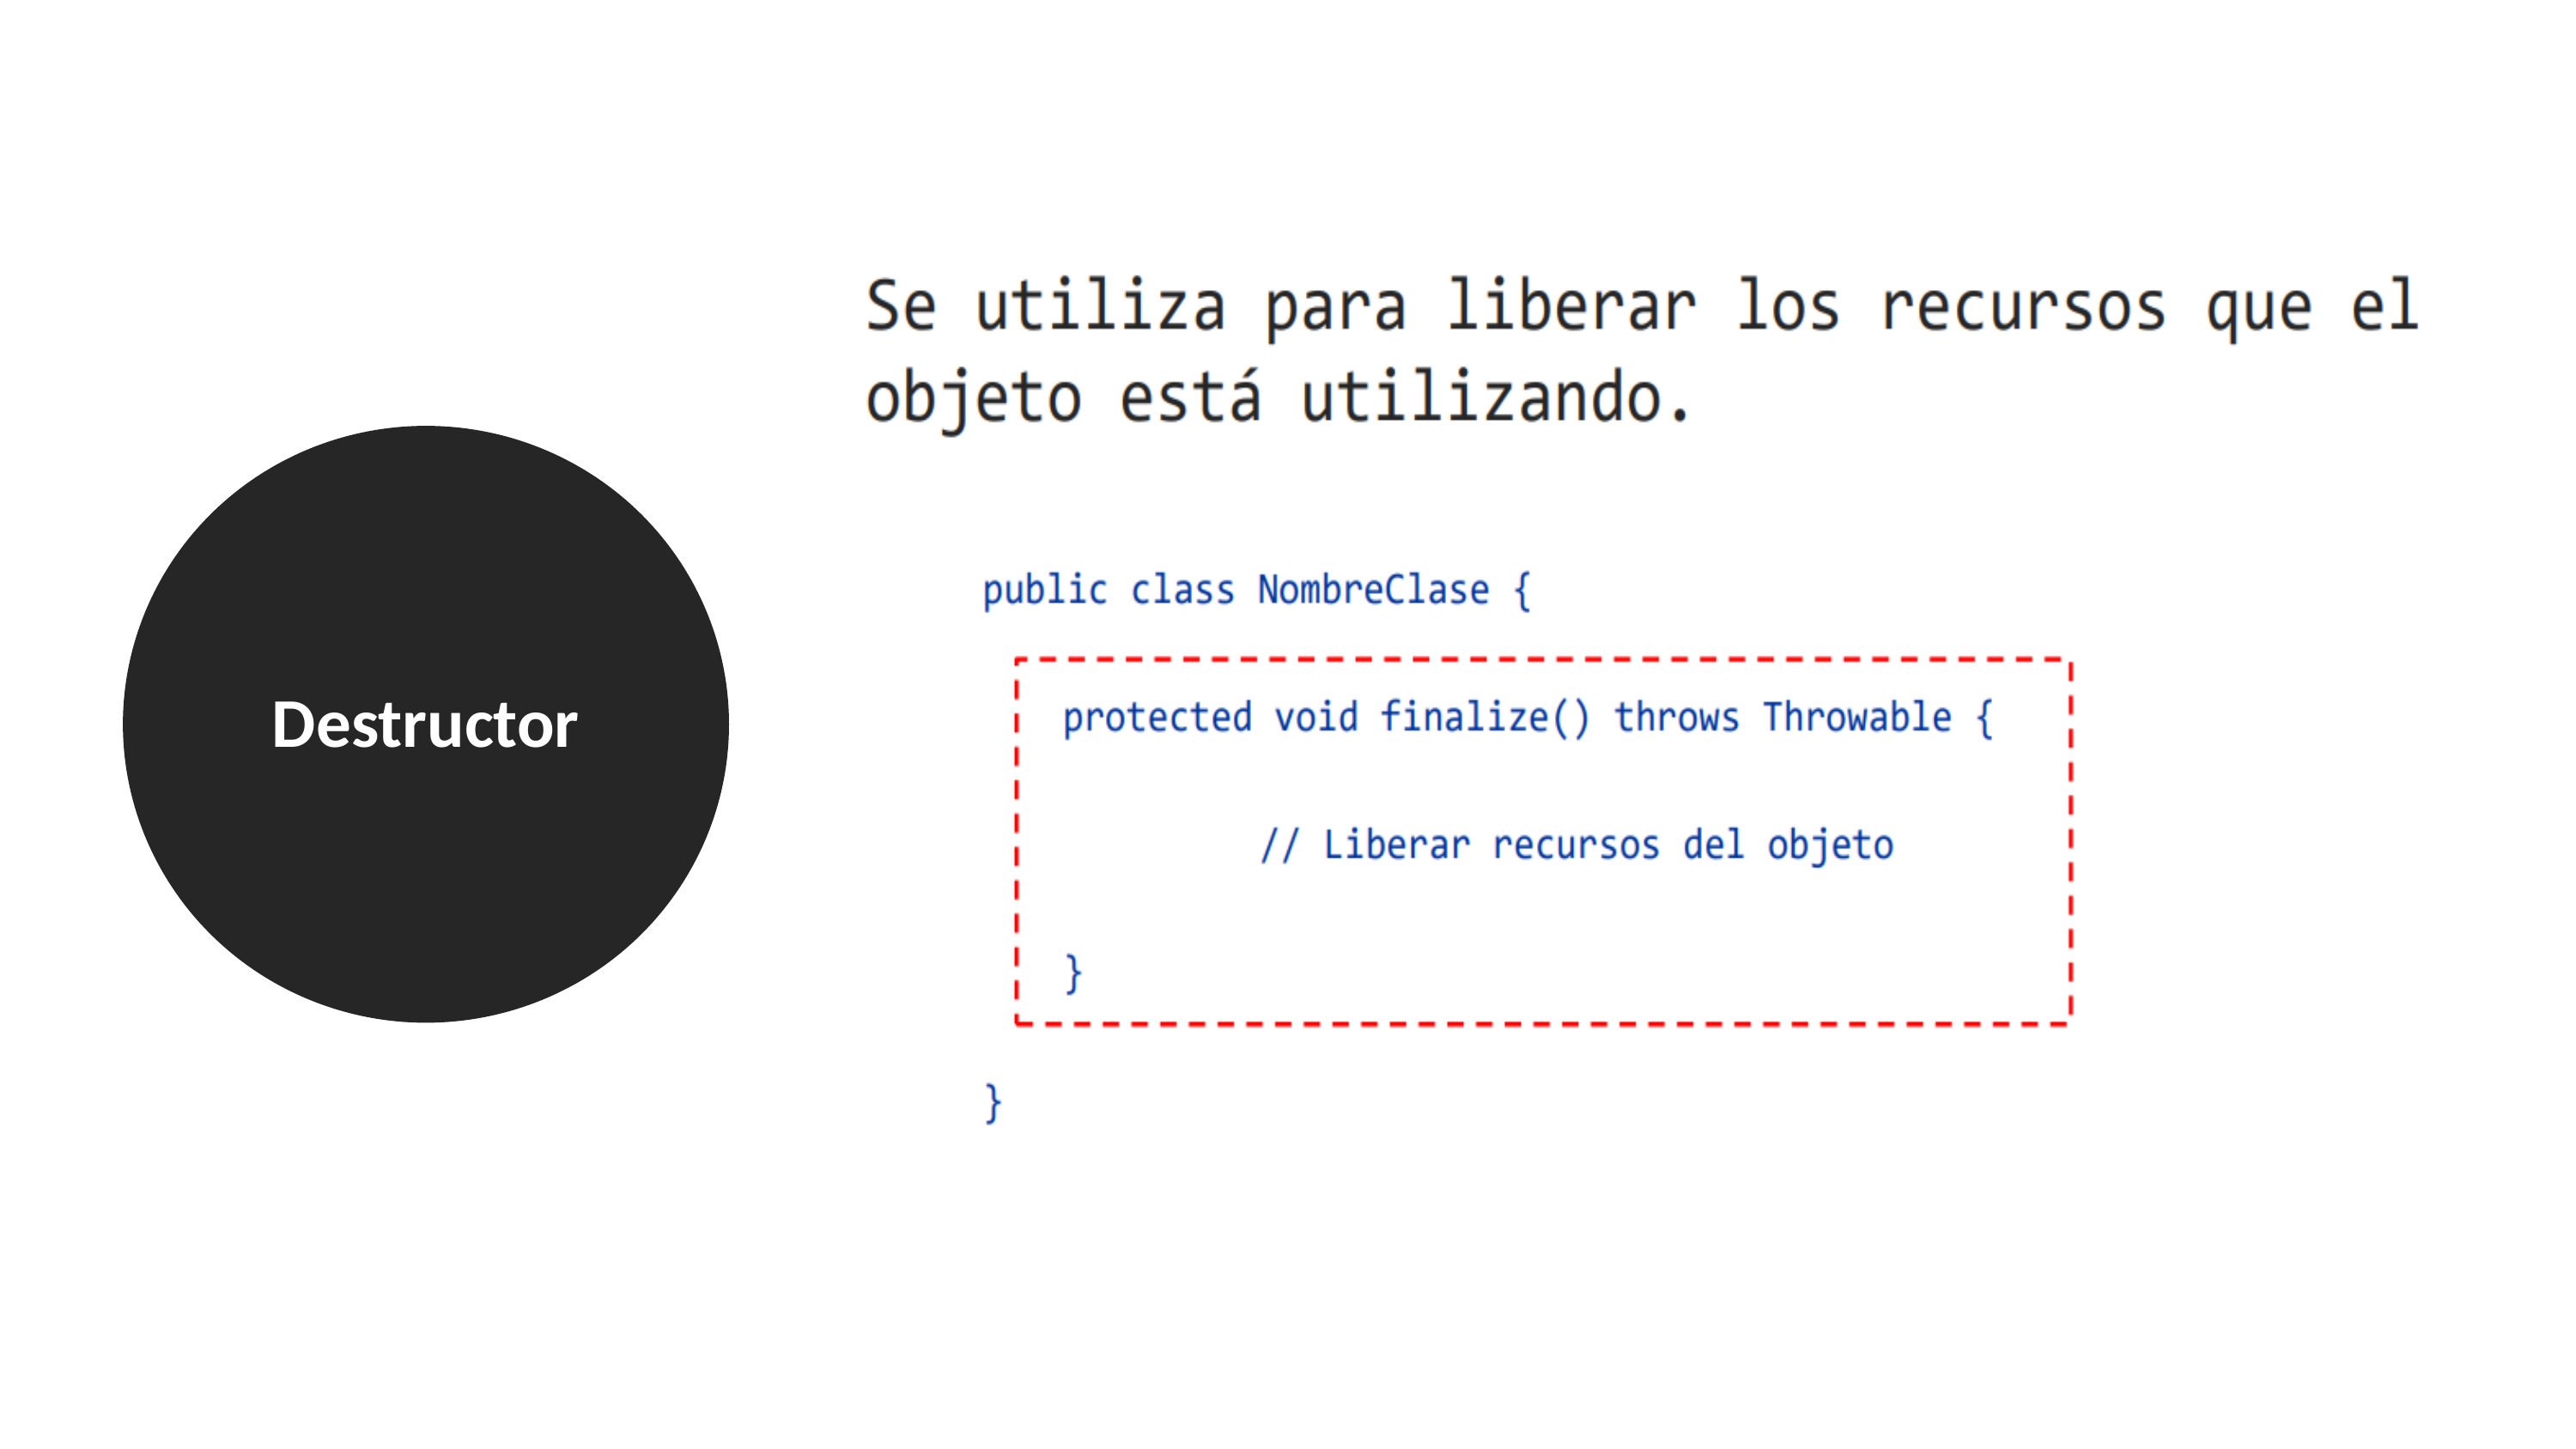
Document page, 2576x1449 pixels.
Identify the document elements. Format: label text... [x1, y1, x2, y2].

picture [853, 262, 2441, 1154]
text_box Destructor [135, 438, 717, 1011]
